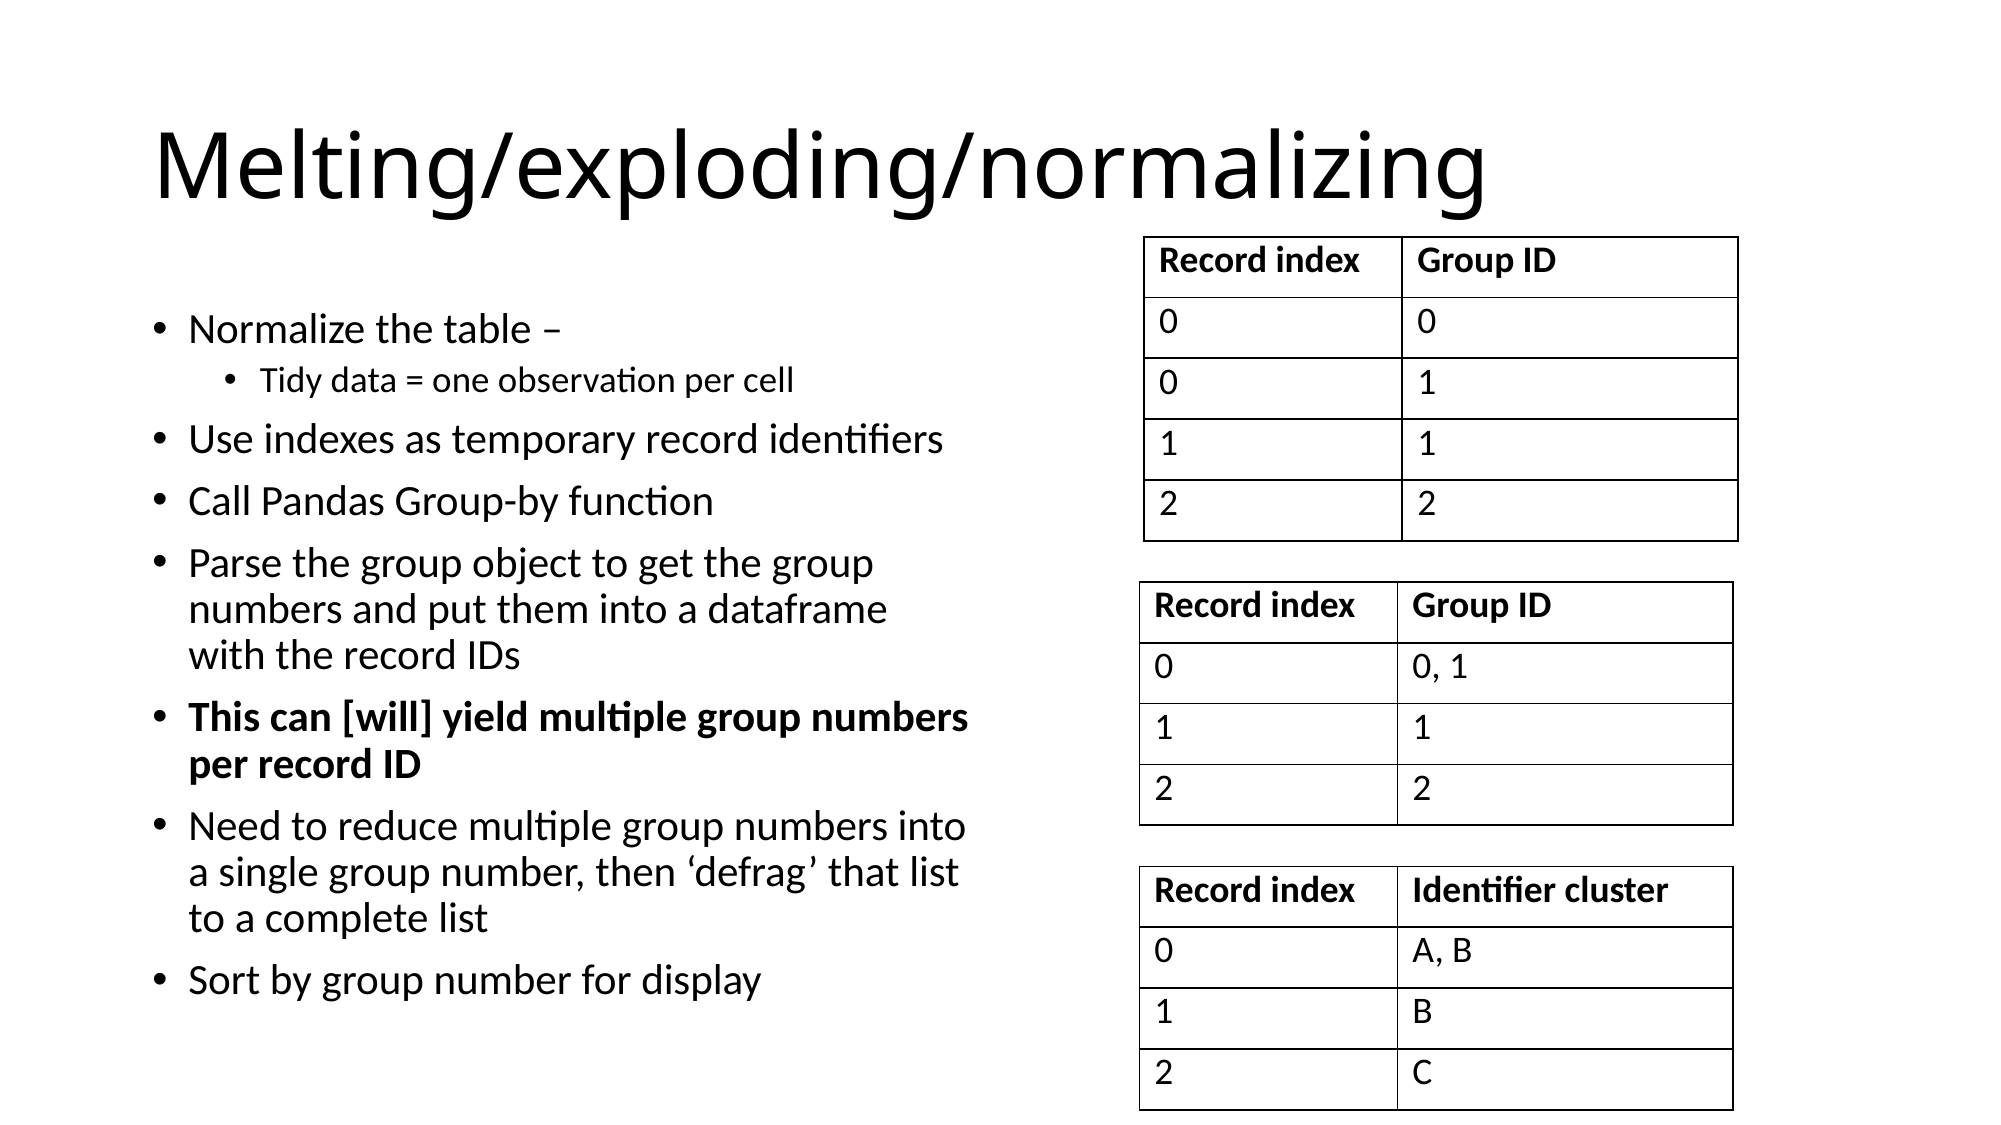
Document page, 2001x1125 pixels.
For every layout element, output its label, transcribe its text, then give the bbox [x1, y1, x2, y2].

table_header Identifier cluster [1398, 867, 1732, 926]
table_header Group ID [1398, 583, 1732, 642]
table_header Record index [1140, 583, 1397, 642]
table_cell C [1398, 1050, 1732, 1109]
table_cell 1 [1140, 989, 1397, 1048]
table_cell 1 [1403, 359, 1737, 418]
table_cell 2 [1145, 481, 1401, 540]
table_cell 1 [1140, 704, 1397, 764]
table_cell 0 [1140, 644, 1397, 703]
table_cell 0 [1403, 298, 1737, 357]
table_header Record index [1140, 867, 1397, 926]
table_cell B [1398, 989, 1732, 1048]
list Normalize the table – Tidy data = one observation per cell Use indexes as temporary record identifiers Call Pandas Group-by function Parse the group object to get the group numbers and put them into a dataframe with the record IDs This can [will] yield multiple group numbers per record ID Need to reduce multiple group numbers into a single group number, then ‘defrag’ that list to a complete list Sort by group number for display [137, 299, 988, 1014]
table_cell 0, 1 [1398, 644, 1732, 703]
table_cell 1 [1145, 420, 1401, 479]
table_cell 2 [1403, 481, 1737, 540]
table_cell 2 [1398, 765, 1732, 824]
table_header Record index [1145, 238, 1401, 297]
table_cell 0 [1140, 928, 1397, 987]
table_cell A, B [1398, 928, 1732, 987]
table_cell 1 [1403, 420, 1737, 479]
title Melting/exploding/normalizing [137, 59, 1863, 278]
table_cell 1 [1398, 704, 1732, 764]
table_cell 2 [1140, 765, 1397, 824]
table_cell 0 [1145, 359, 1401, 418]
table_cell 2 [1140, 1050, 1397, 1109]
table_header Group ID [1403, 238, 1737, 297]
table_cell 0 [1145, 298, 1401, 357]
